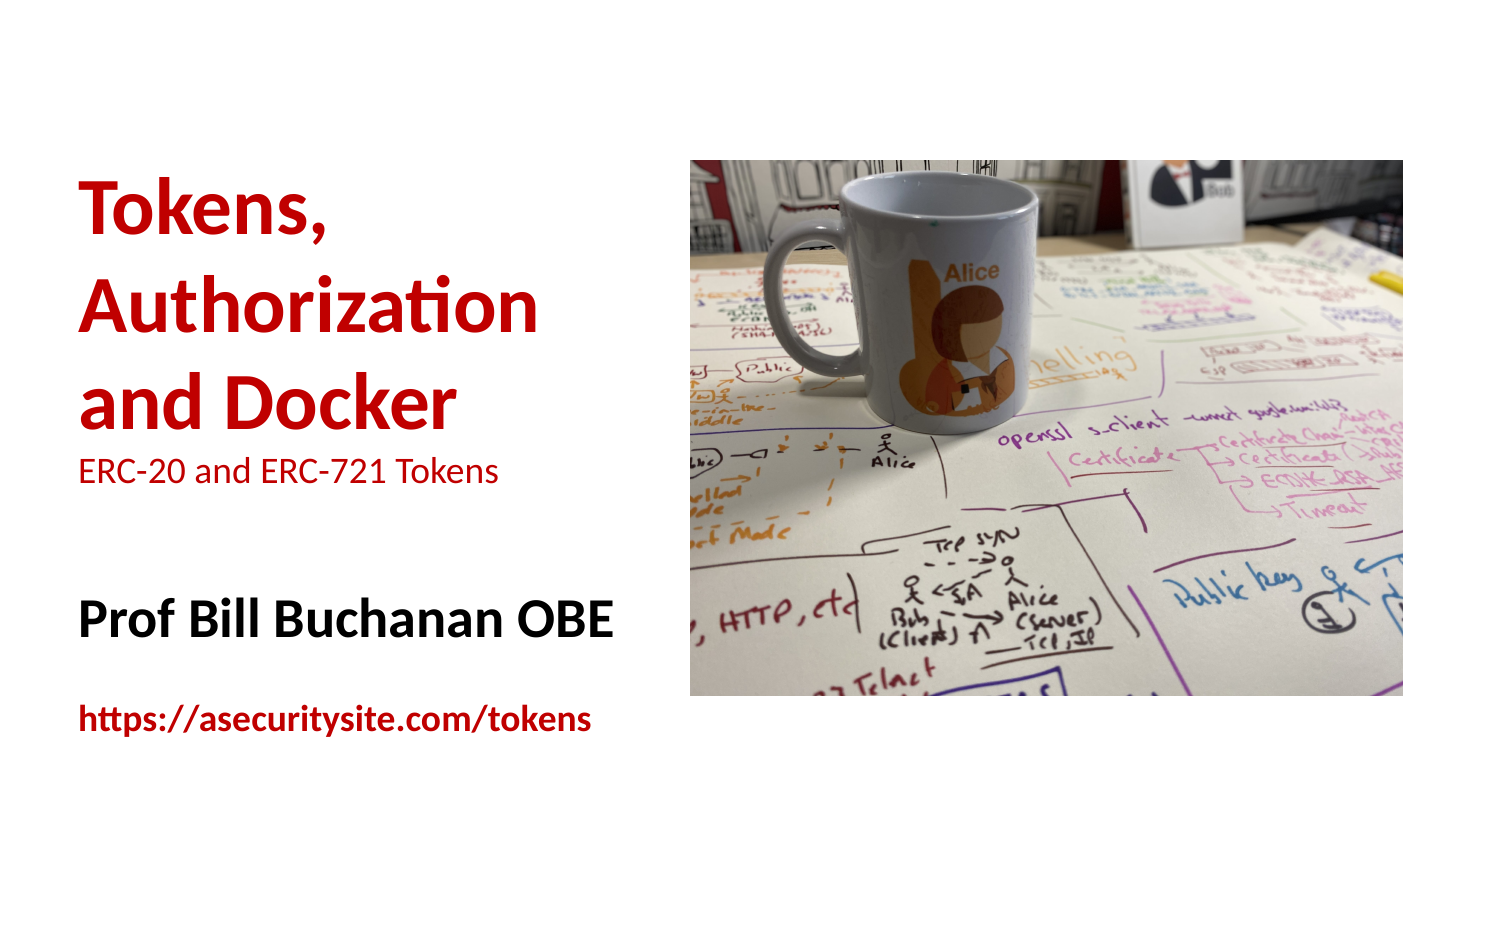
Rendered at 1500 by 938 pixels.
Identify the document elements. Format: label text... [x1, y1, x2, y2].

title Tokens, Authorization and Docker ERC-20 and ERC-721 Tokens Prof Bill Buchanan OBE https://asecuritysite.com/tokens [70, 128, 652, 809]
picture [689, 160, 1404, 696]
